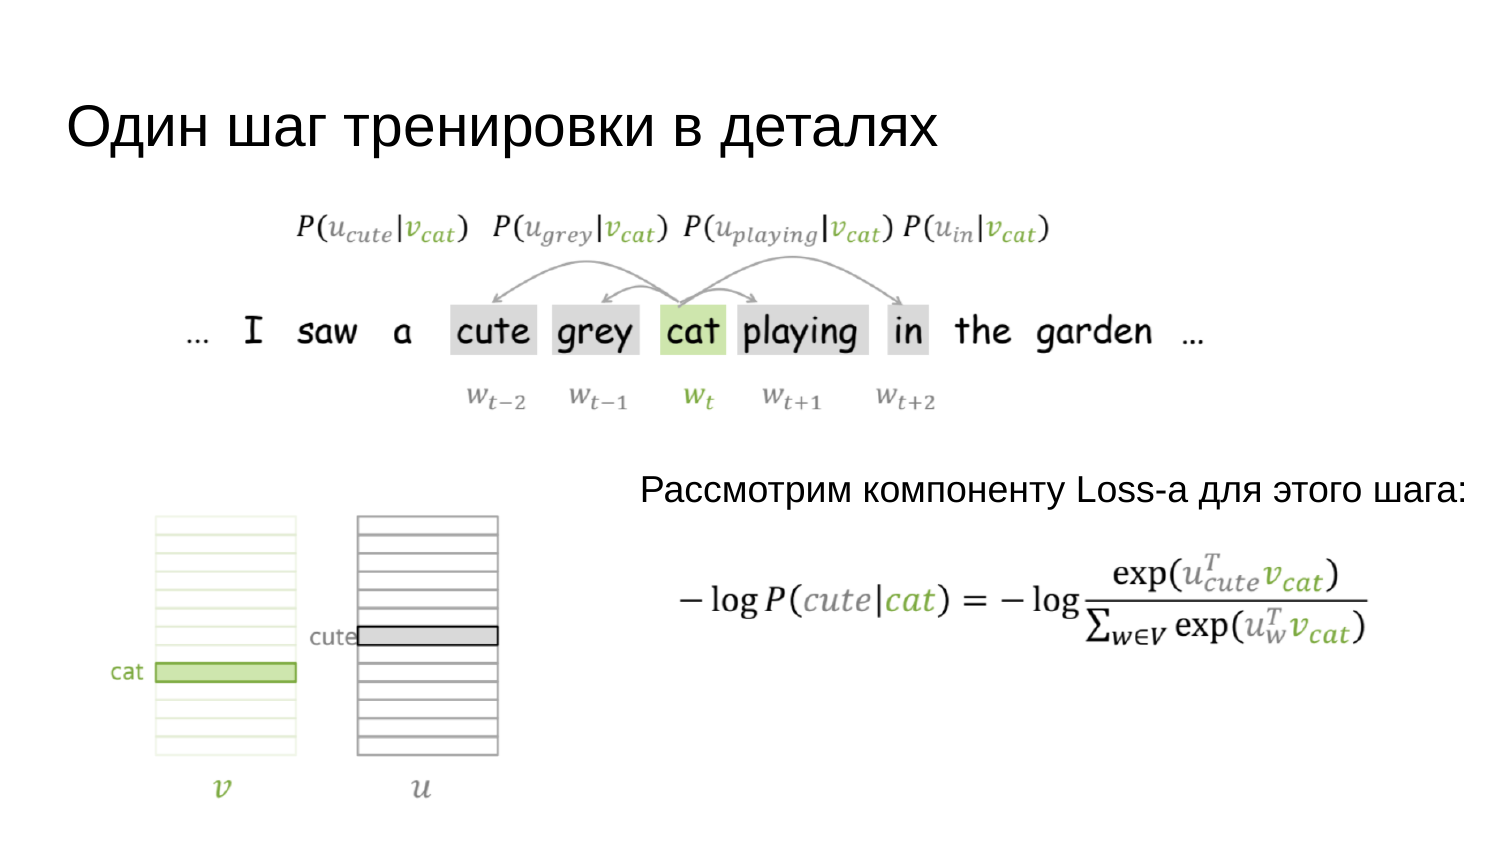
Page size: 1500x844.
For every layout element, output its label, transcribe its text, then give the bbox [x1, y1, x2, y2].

text_box Рассмотрим компоненту Loss-а для этого шага: [1413, 450, 1491, 544]
title Один шаг тренировки в деталях [51, 72, 1449, 167]
picture [91, 193, 1409, 821]
